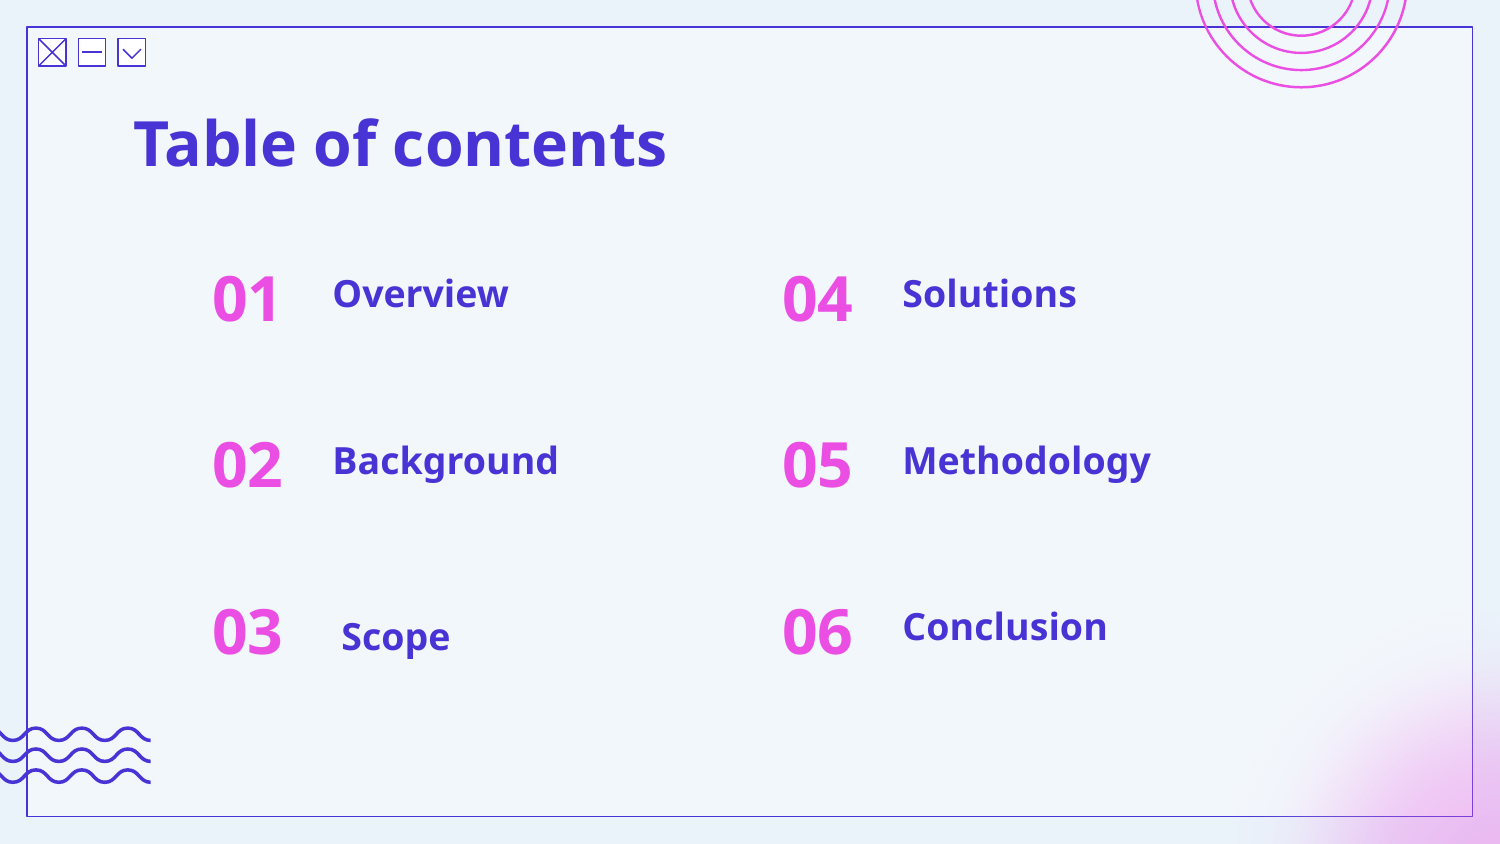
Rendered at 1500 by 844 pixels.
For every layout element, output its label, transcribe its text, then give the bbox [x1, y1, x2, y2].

subtitle Scope [326, 598, 742, 681]
subtitle Solutions [887, 255, 1303, 338]
title 02 [197, 421, 317, 504]
subtitle Conclusion [887, 588, 1303, 671]
title 05 [767, 421, 887, 504]
subtitle Background [317, 421, 733, 504]
title 03 [197, 588, 318, 671]
title 06 [767, 588, 887, 671]
title 04 [767, 255, 887, 338]
table_cell [1238, 609, 1500, 844]
subtitle Overview [317, 255, 733, 338]
title 01 [197, 255, 317, 338]
title Table of contents [118, 88, 1382, 183]
subtitle Methodology [887, 421, 1303, 504]
